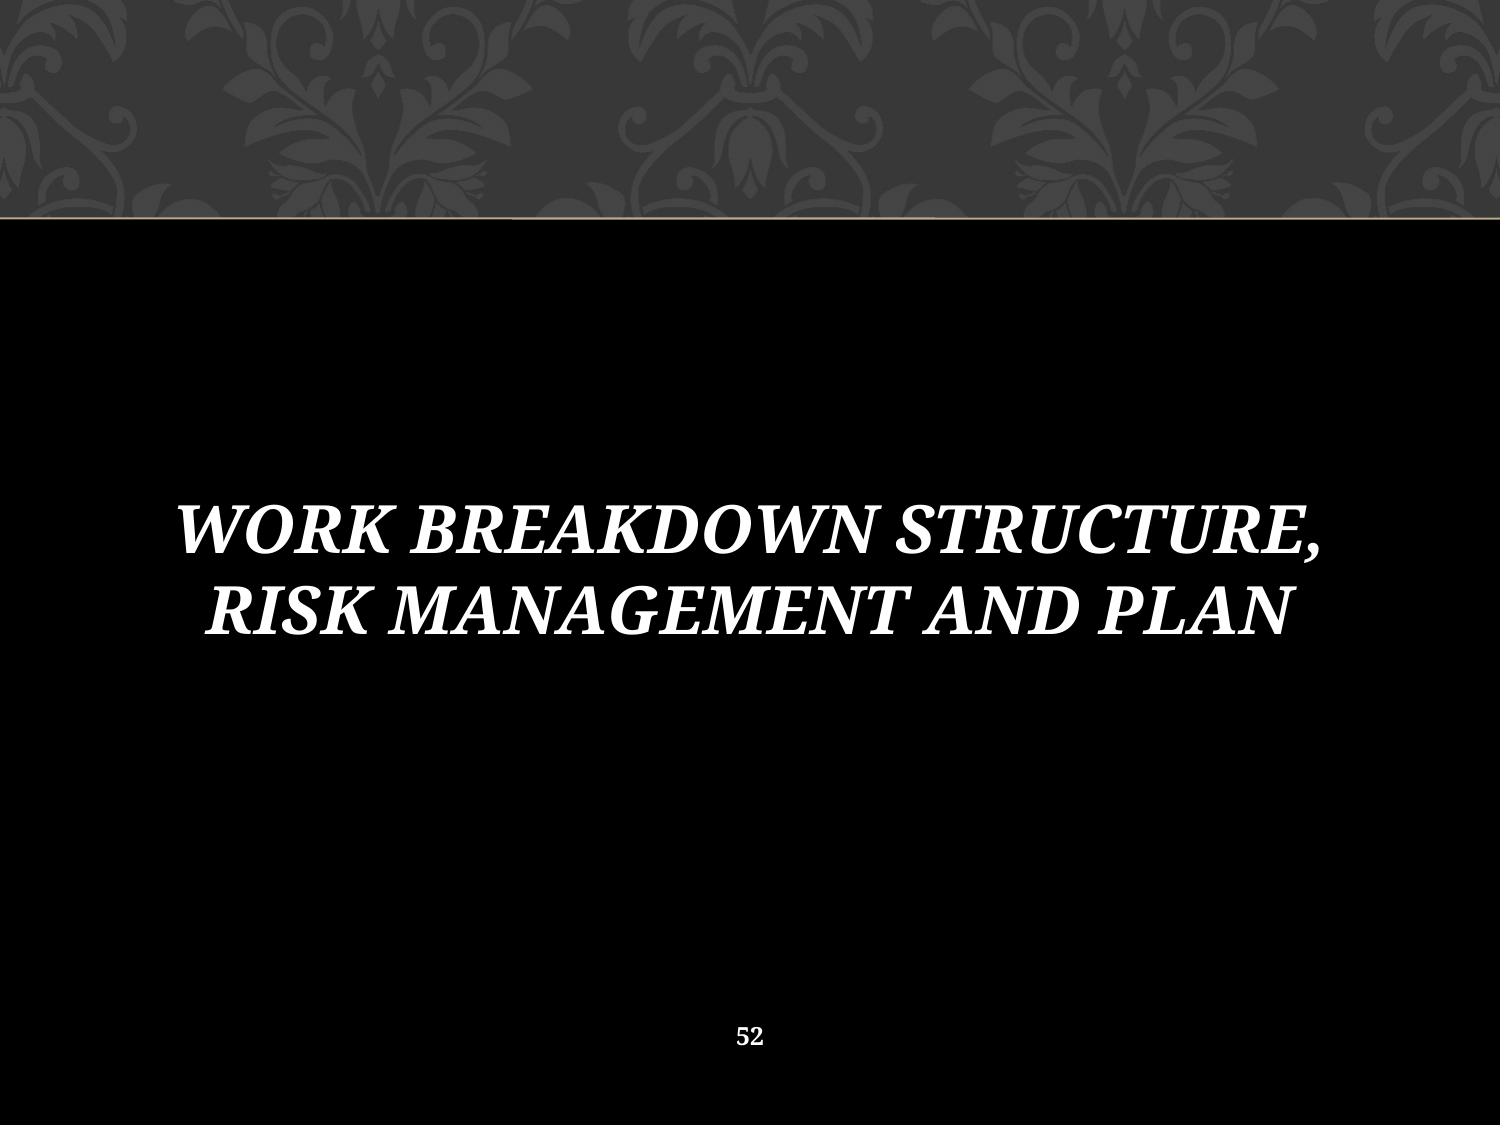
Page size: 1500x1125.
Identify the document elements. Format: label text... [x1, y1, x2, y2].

slide_number 52 [662, 1012, 838, 1063]
list WORK BREAKDOWN STRUCTURE, RISK MANAGEMENT AND PLAN [75, 479, 1425, 664]
